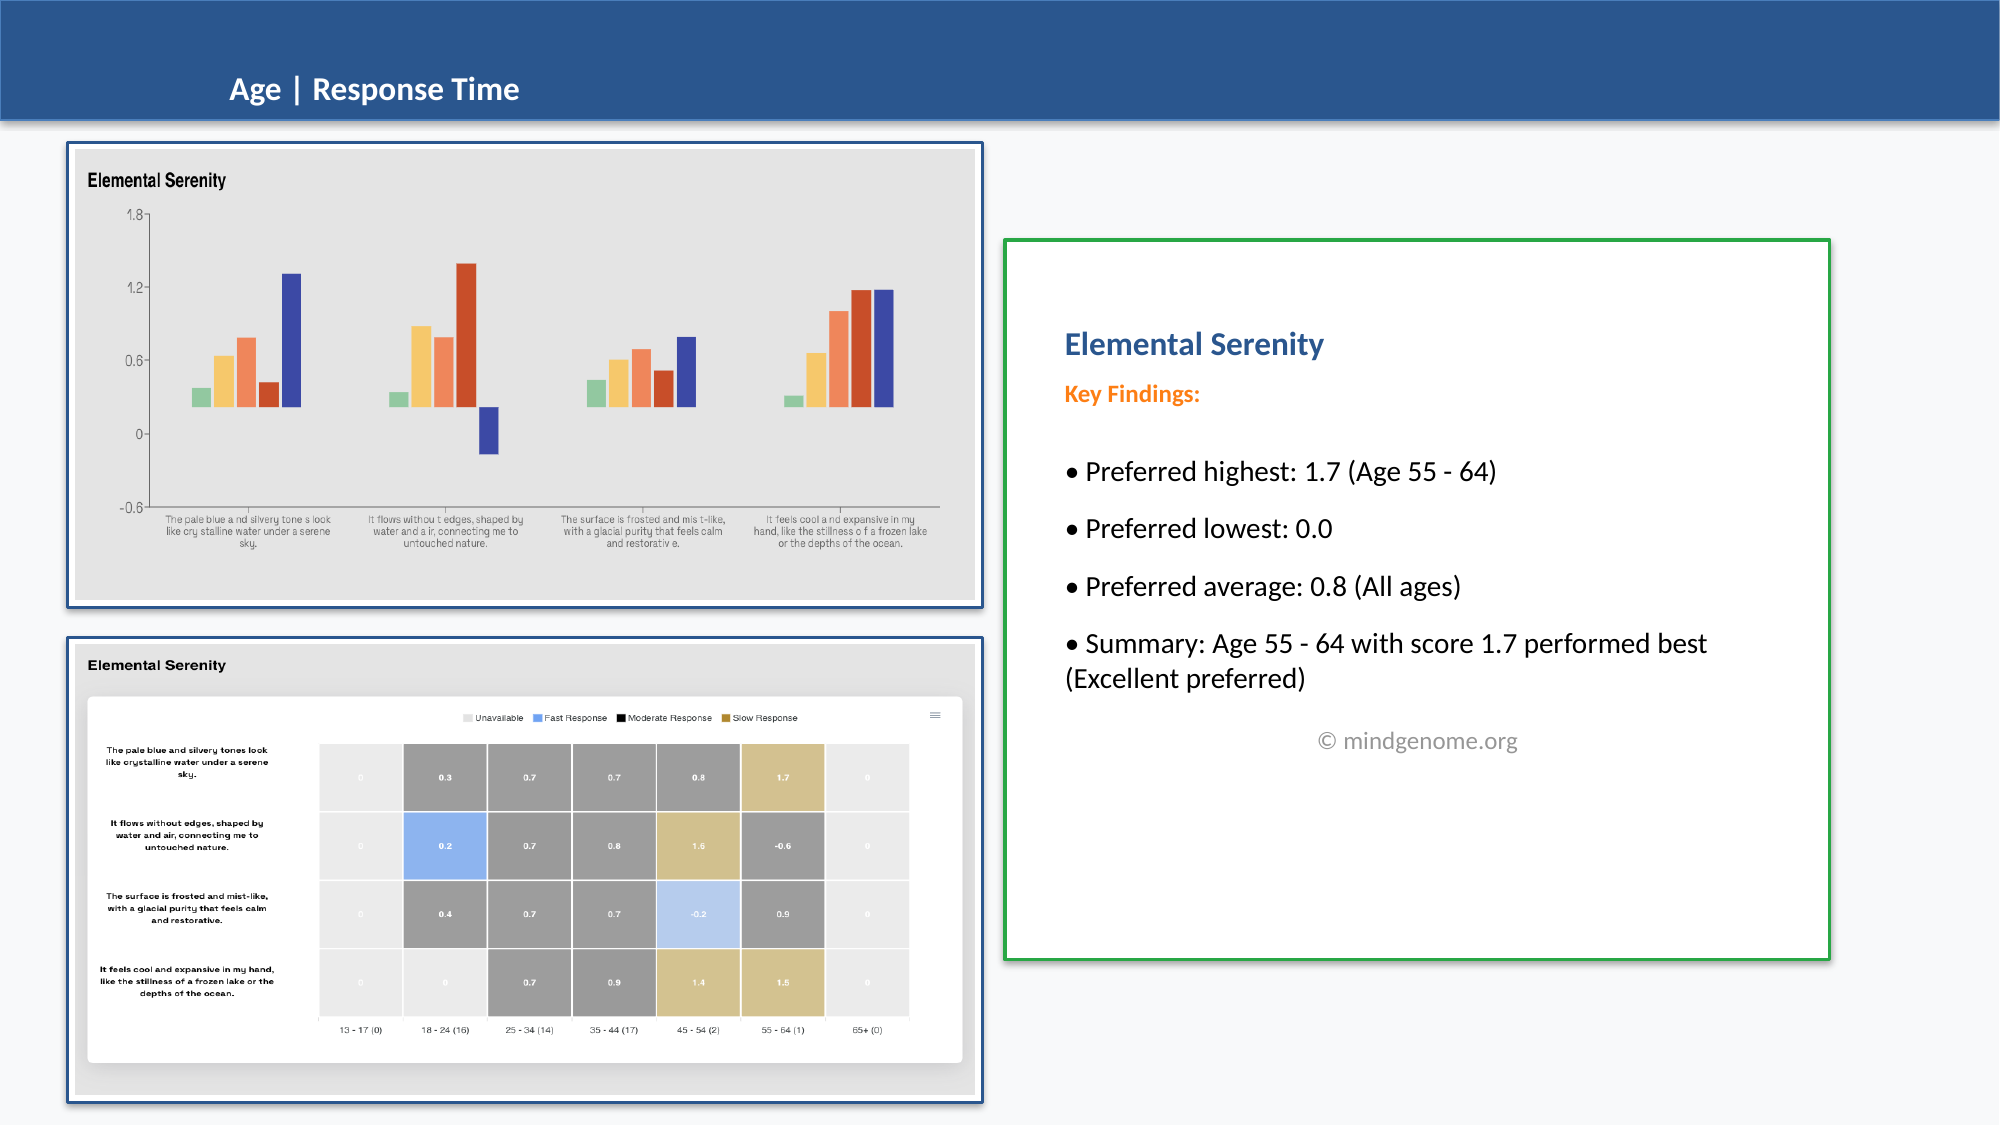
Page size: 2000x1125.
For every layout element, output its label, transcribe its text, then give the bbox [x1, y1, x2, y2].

text_box [67, 142, 983, 608]
text_box Elemental Serenity Key Findings: • Preferred highest: 1.7 (Age 55 - 64) • Preferred lowest: 0.0 • Preferred average: 0.8 (All ages) • Summary: Age 55 - 64 with score 1.7 performed best (Excellent preferred) © mindgenome.org [1049, 270, 1785, 762]
picture [74, 644, 976, 1096]
picture [74, 149, 976, 601]
text_box Age | Response Time [214, 14, 536, 115]
text_box [1004, 239, 1831, 961]
text_box [0, 0, 2000, 121]
text_box [67, 637, 983, 1103]
